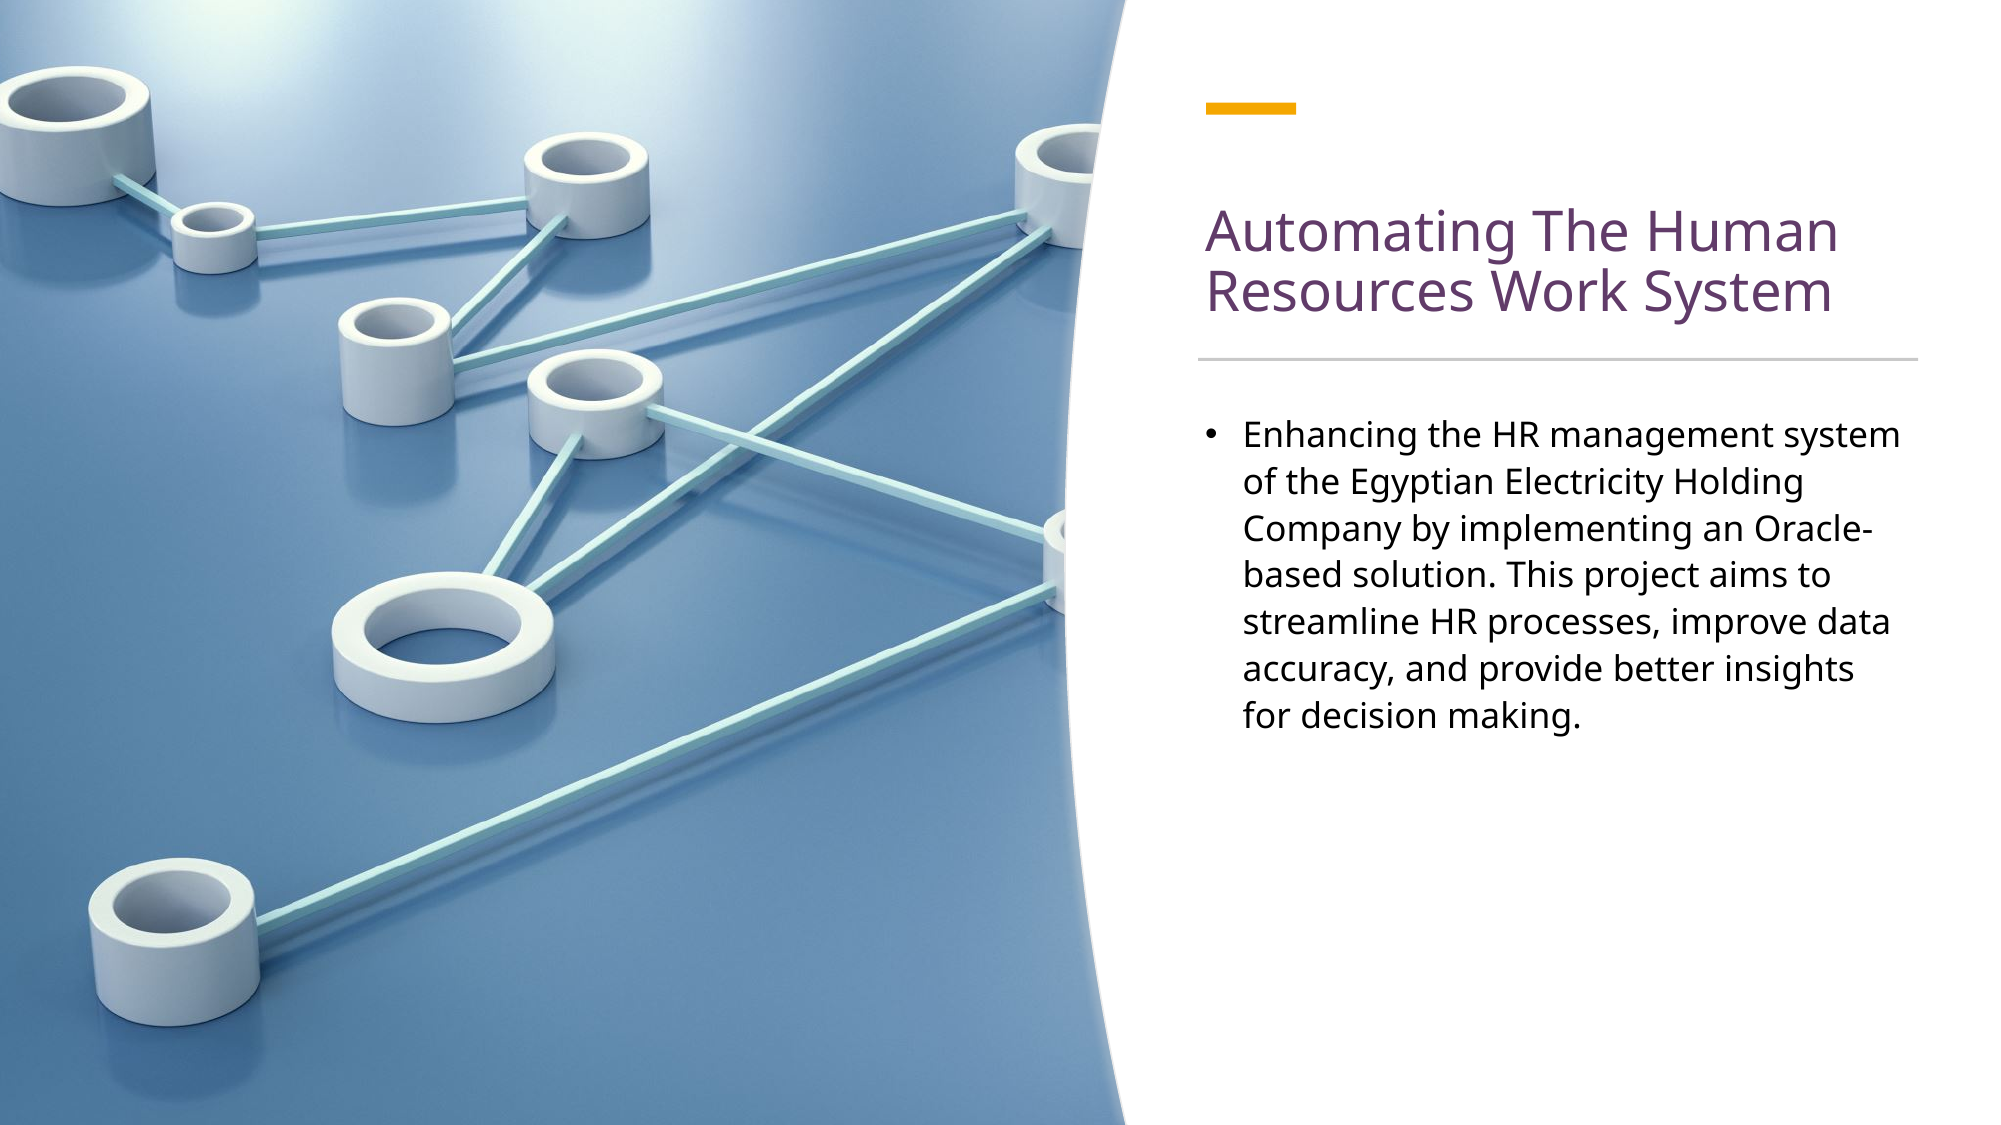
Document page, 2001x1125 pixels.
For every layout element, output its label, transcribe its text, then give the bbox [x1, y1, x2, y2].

text_box [1197, 357, 1919, 362]
picture [0, 0, 1127, 1125]
text_box [1205, 102, 1297, 116]
list Enhancing the HR management system of the Egyptian Electricity Holding Company by implementing an Oracle-based solution. This project aims to streamline HR processes, improve data accuracy, and provide better insights for decision making. [1190, 400, 1927, 1030]
text_box [1127, 0, 2000, 1125]
title Automating The Human Resources Work System [1190, 149, 1927, 332]
